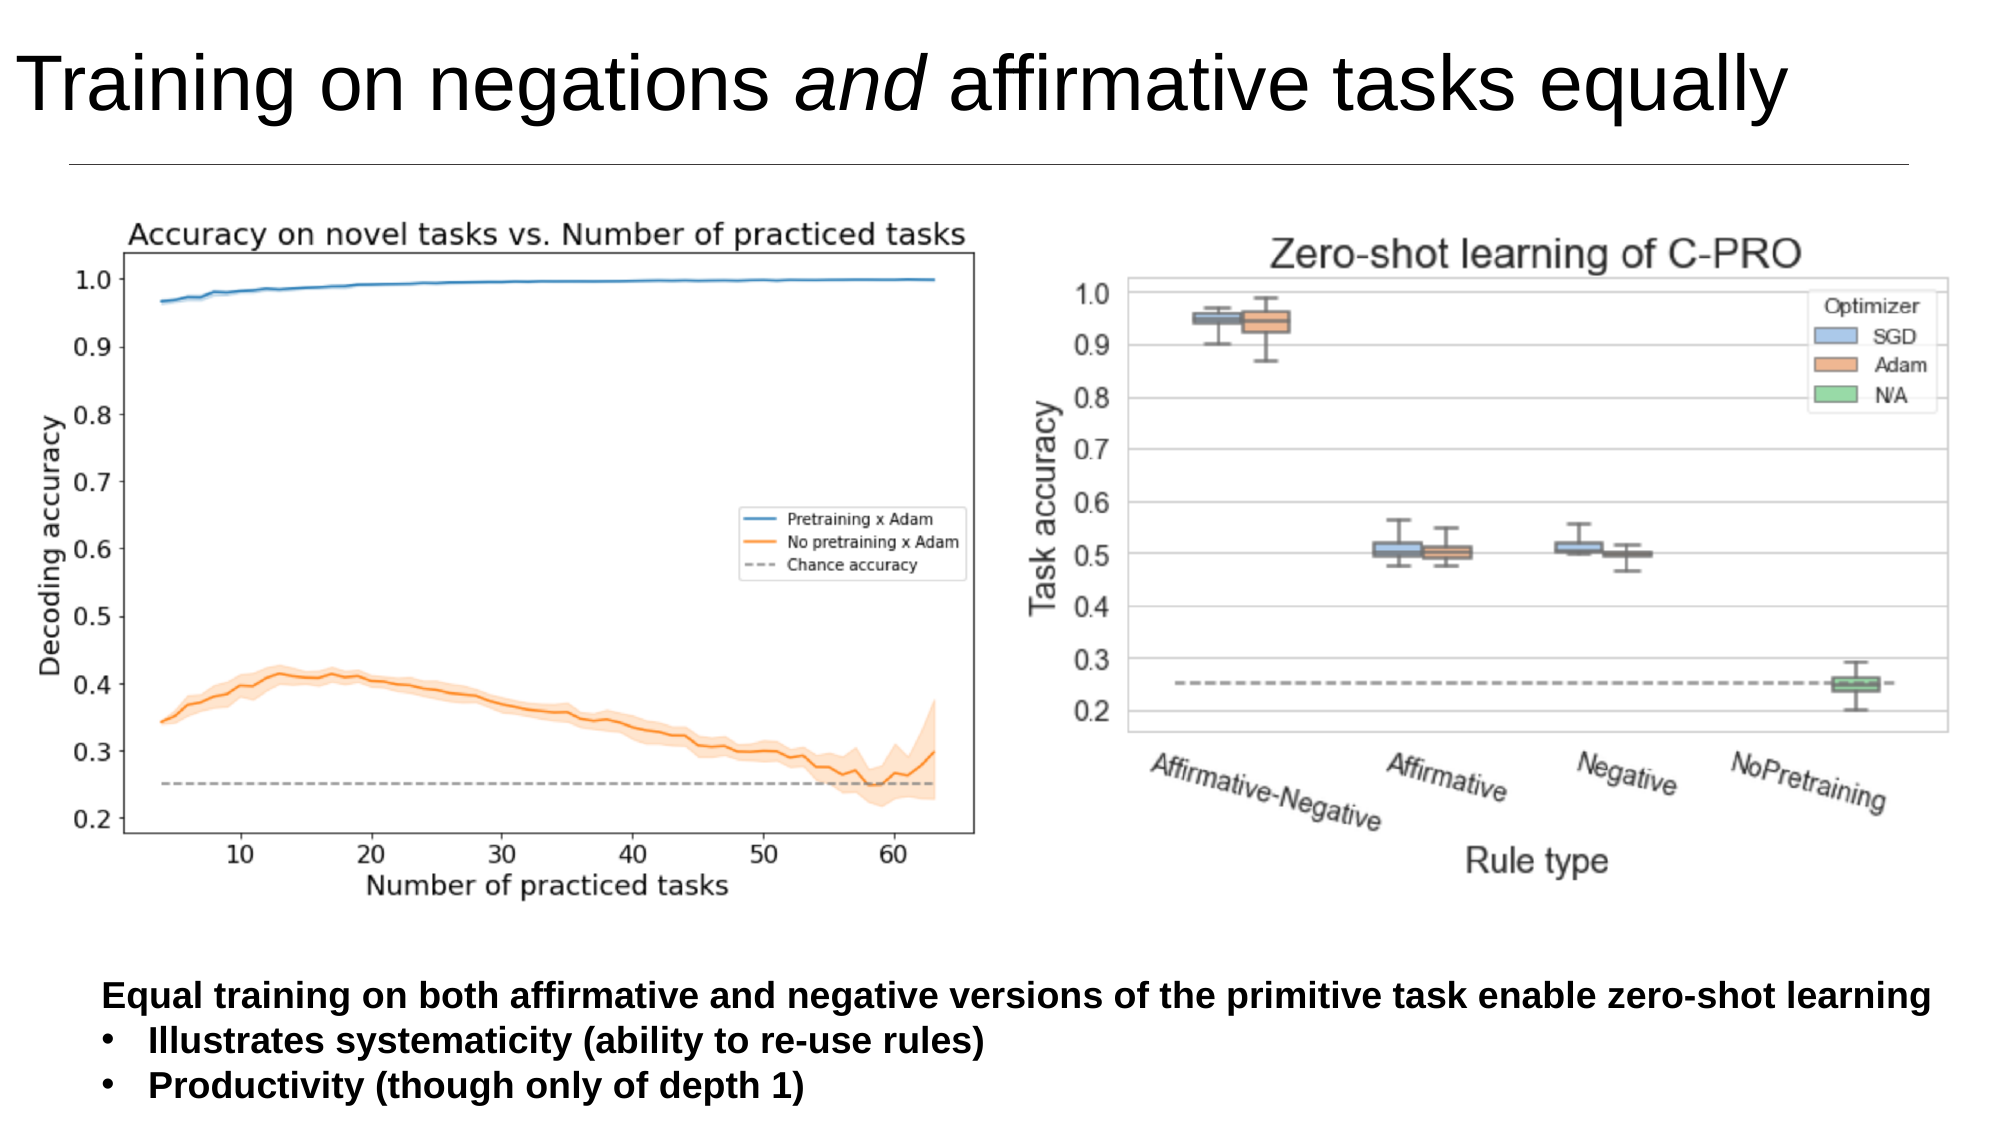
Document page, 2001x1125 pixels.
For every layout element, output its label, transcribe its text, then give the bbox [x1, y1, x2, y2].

text_box Equal training on both affirmative and negative versions of the primitive task enable zero-shot learning Illustrates systematicity (ability to re-use rules) Productivity (though only of depth 1) [86, 963, 1949, 1114]
picture [27, 210, 988, 909]
picture [1017, 221, 1958, 898]
title Training on negations and affirmative tasks equally [0, 3, 1979, 167]
